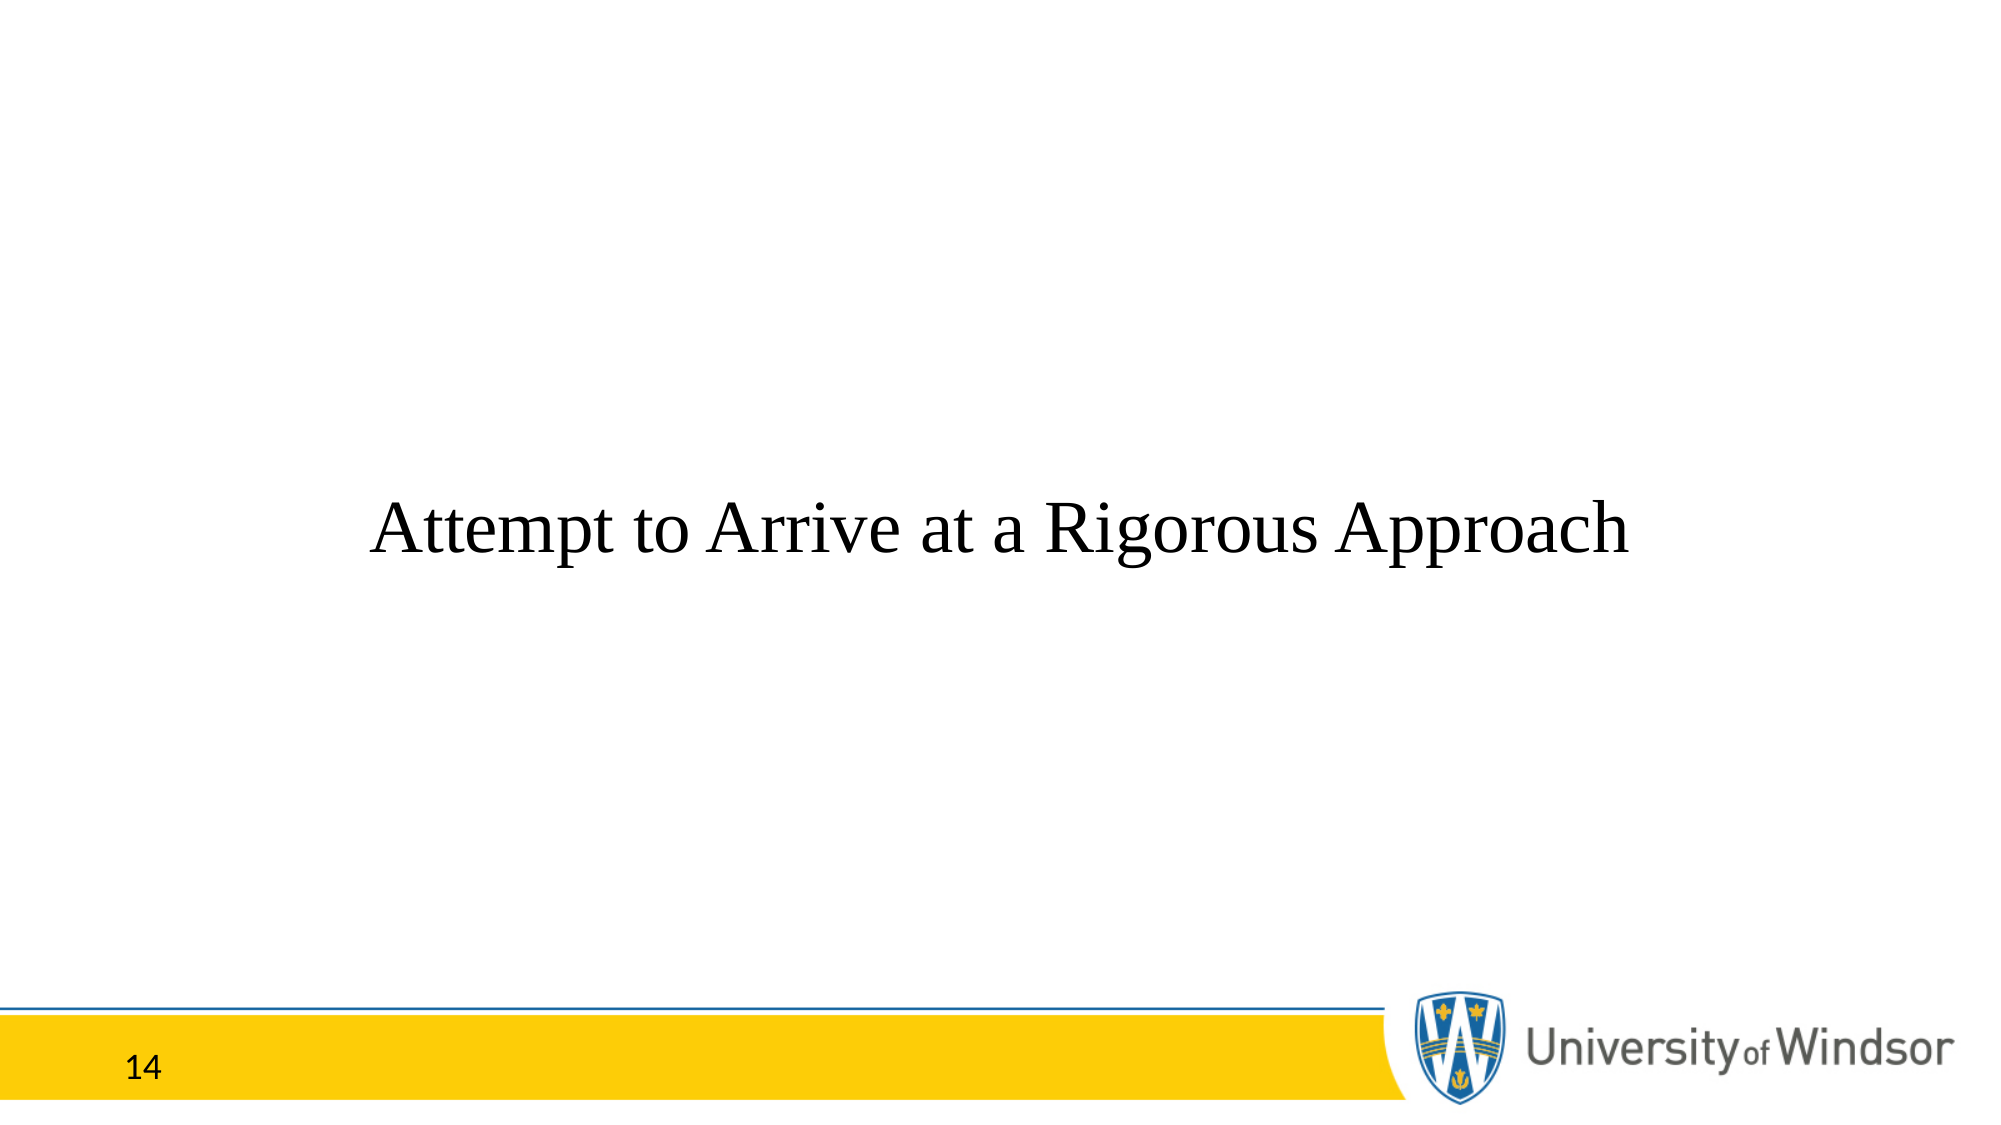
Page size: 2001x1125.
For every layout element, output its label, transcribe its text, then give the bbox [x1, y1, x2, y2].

title Attempt to Arrive at a Rigorous Approach [249, 184, 1750, 576]
slide_number 14 [109, 1034, 560, 1095]
picture [0, 974, 2000, 1125]
